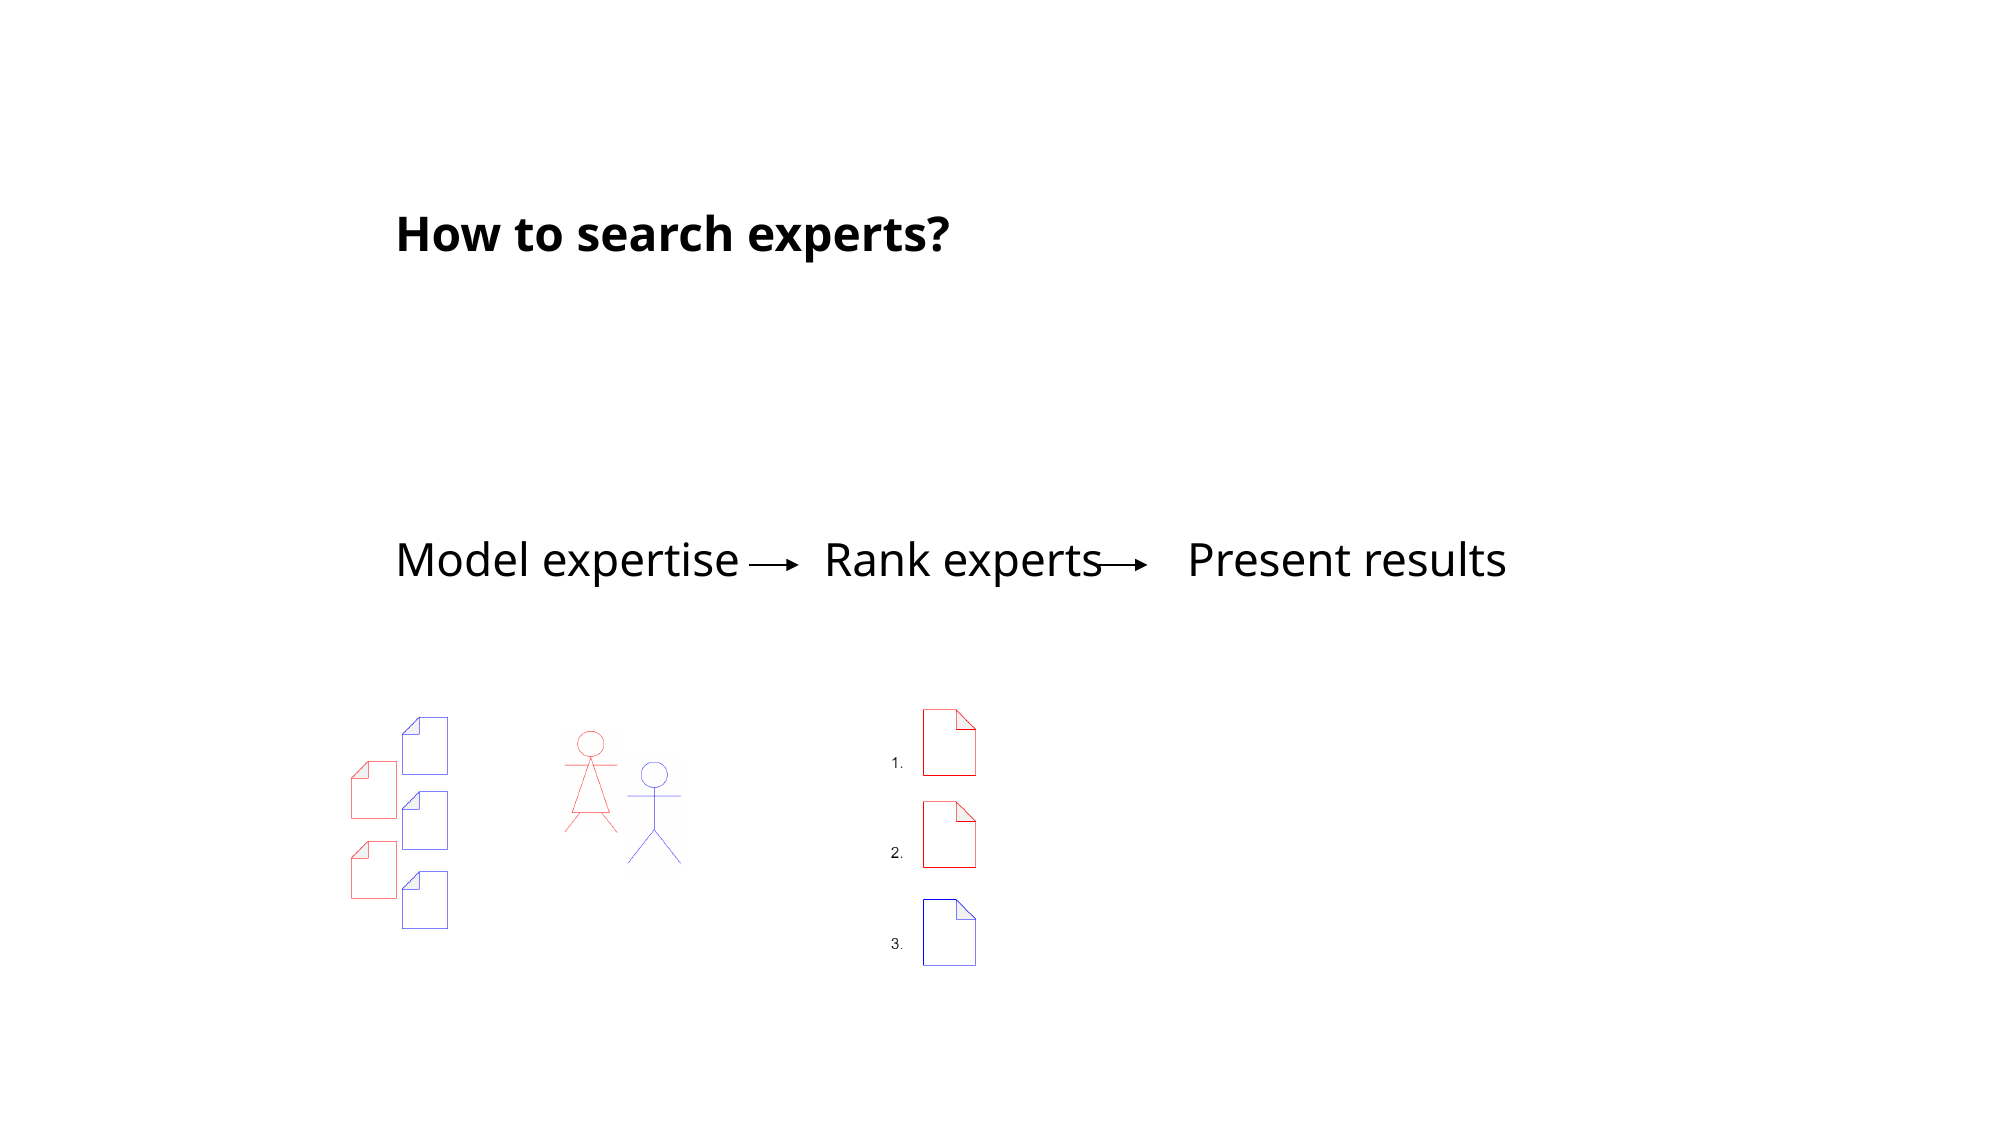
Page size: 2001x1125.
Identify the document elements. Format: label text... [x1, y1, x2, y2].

picture [883, 701, 980, 969]
picture [564, 726, 684, 874]
picture [348, 701, 453, 929]
title How to search experts? [380, 196, 1621, 401]
list Model expertise Rank experts Present results [380, 401, 1621, 967]
